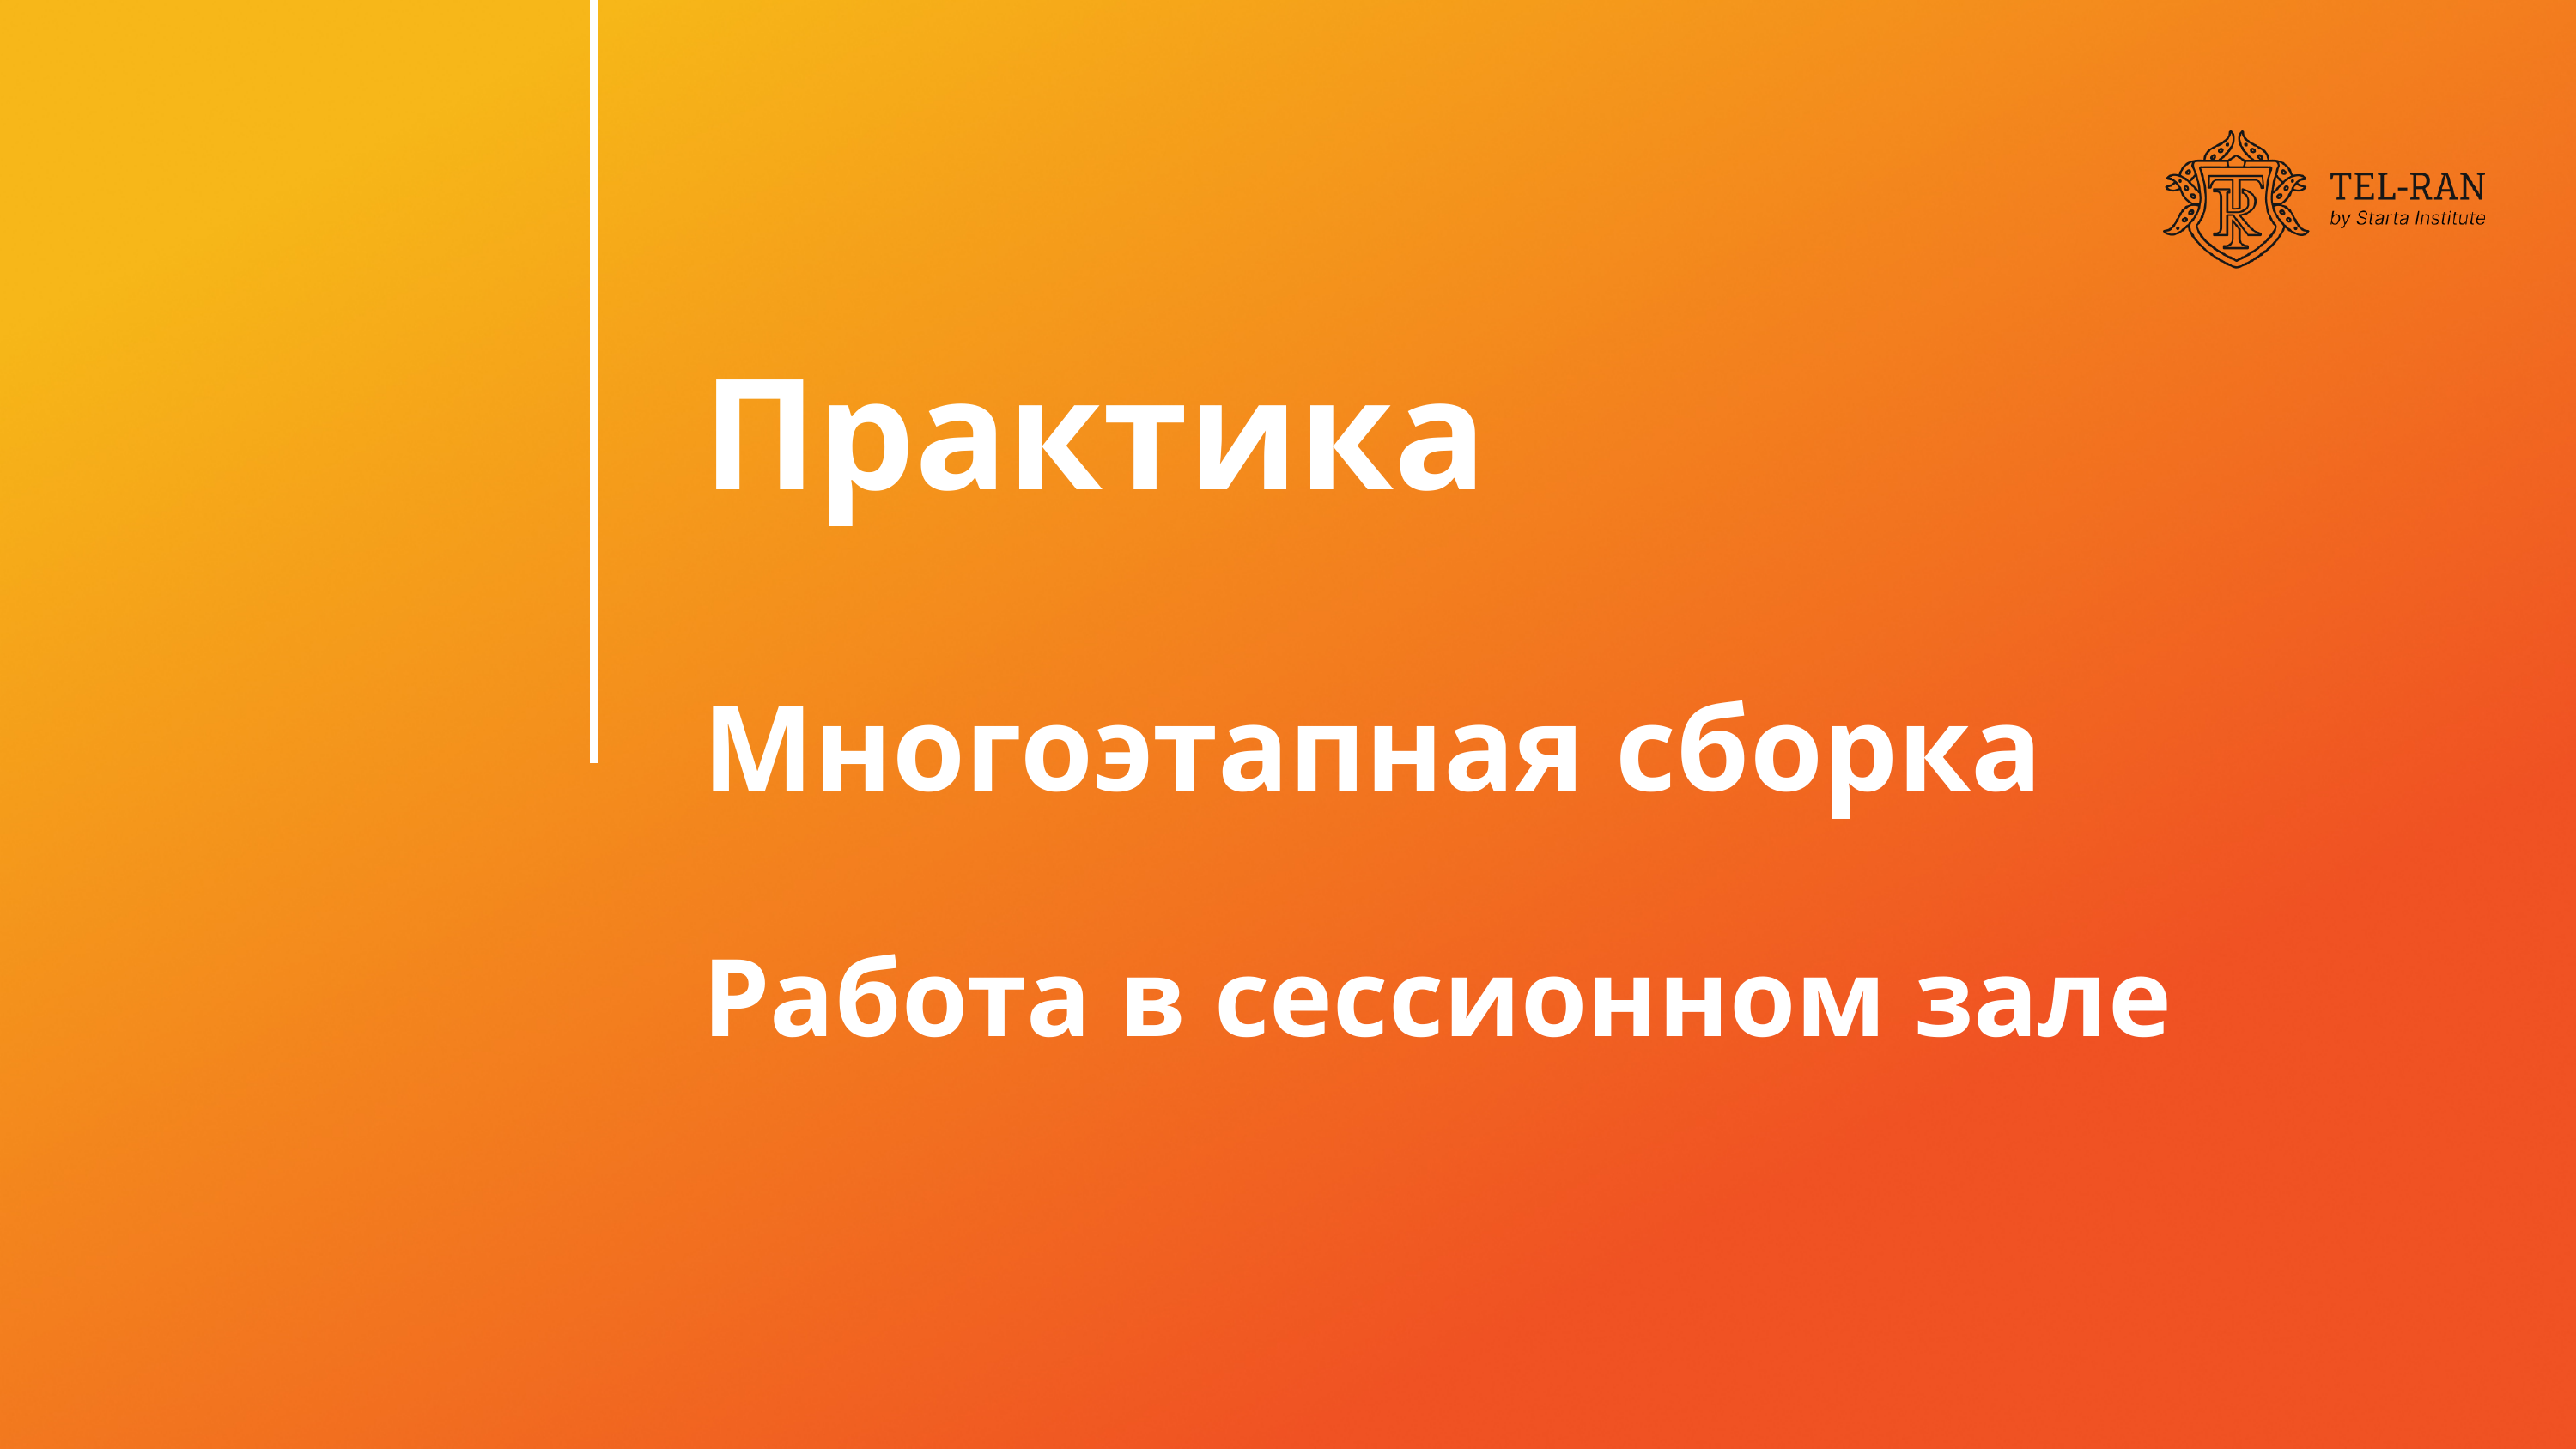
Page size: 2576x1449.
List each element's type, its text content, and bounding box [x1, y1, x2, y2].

picture [0, 0, 2576, 1449]
text_box Практика Многоэтапная сборка Работа в сессионном зале [702, 357, 2339, 1005]
